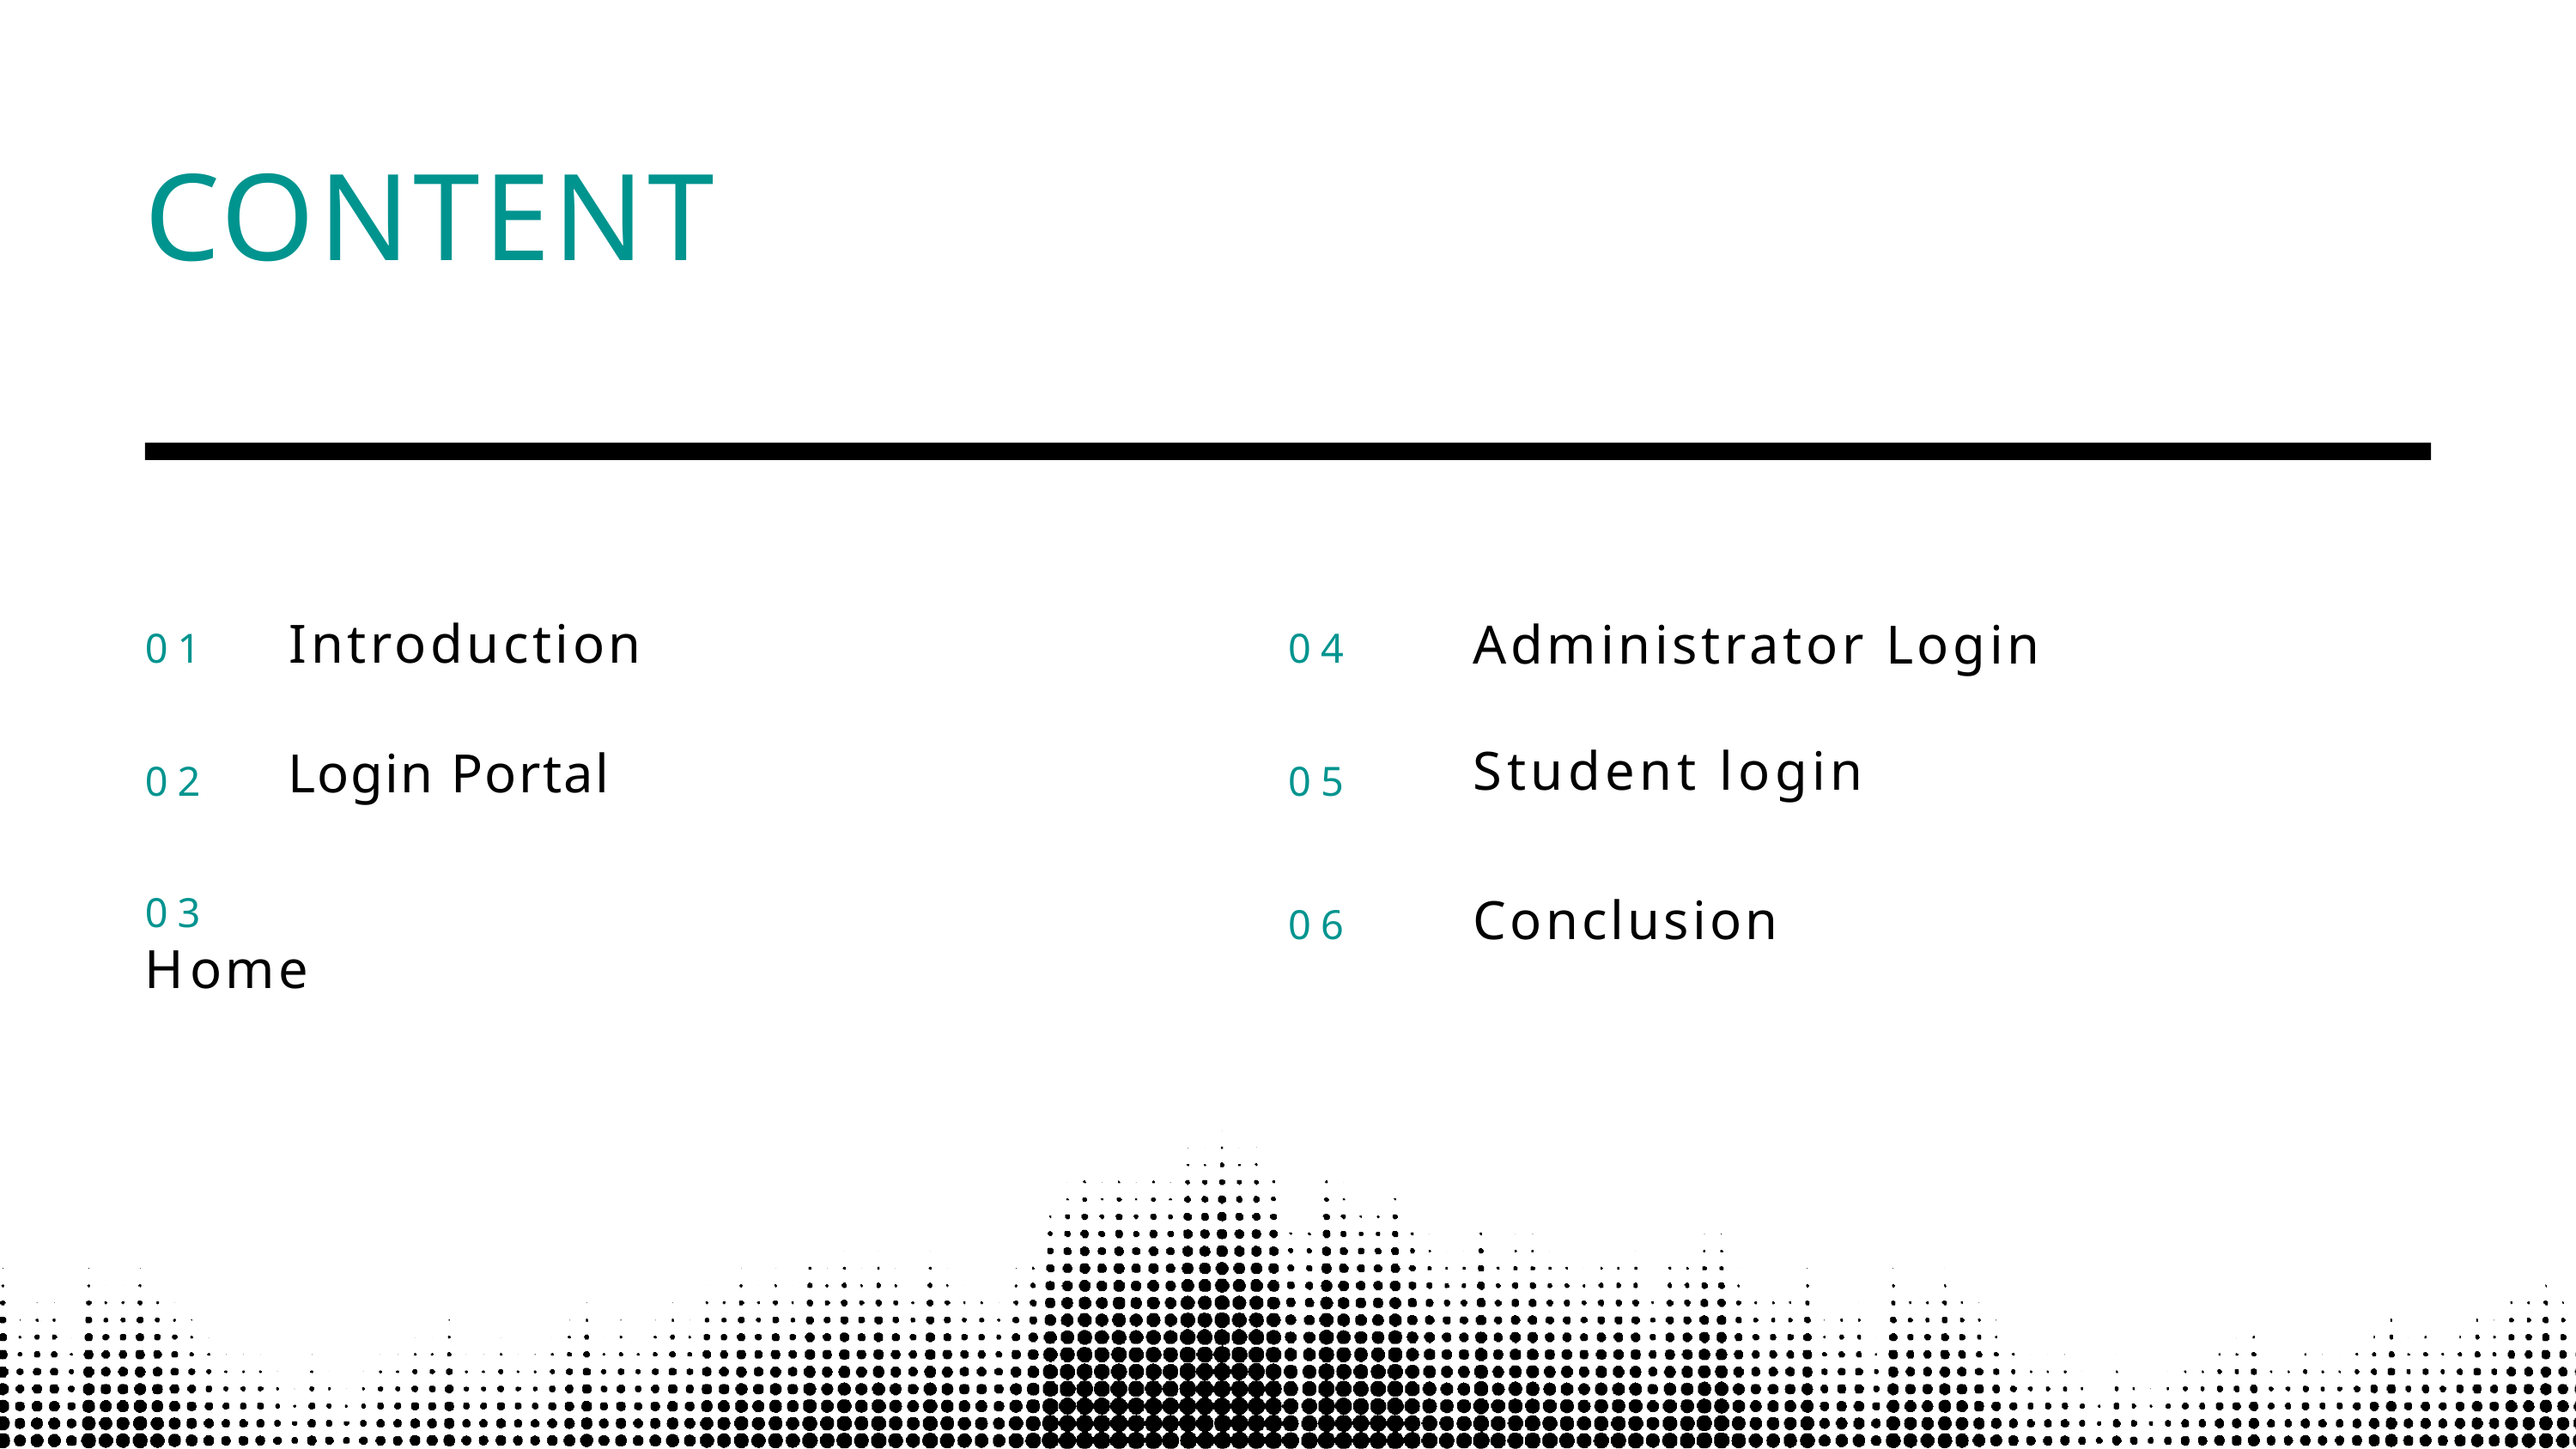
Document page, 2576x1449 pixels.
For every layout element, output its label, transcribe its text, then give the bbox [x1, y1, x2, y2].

text_box 01 Introduction [143, 608, 687, 674]
text_box Login Portal [285, 737, 623, 804]
title CONTENT [143, 138, 743, 383]
text_box [144, 442, 2432, 460]
text_box 03 Home [143, 884, 431, 999]
text_box 02 [143, 753, 213, 804]
text_box Conclusion [1471, 884, 1911, 951]
text_box 04 [1285, 620, 1356, 671]
text_box 06 [1285, 897, 1356, 949]
text_box Student login [1471, 735, 1911, 801]
text_box 05 [1285, 753, 1356, 804]
text_box Administrator Login [1471, 609, 2093, 676]
picture [0, 1131, 2576, 1449]
